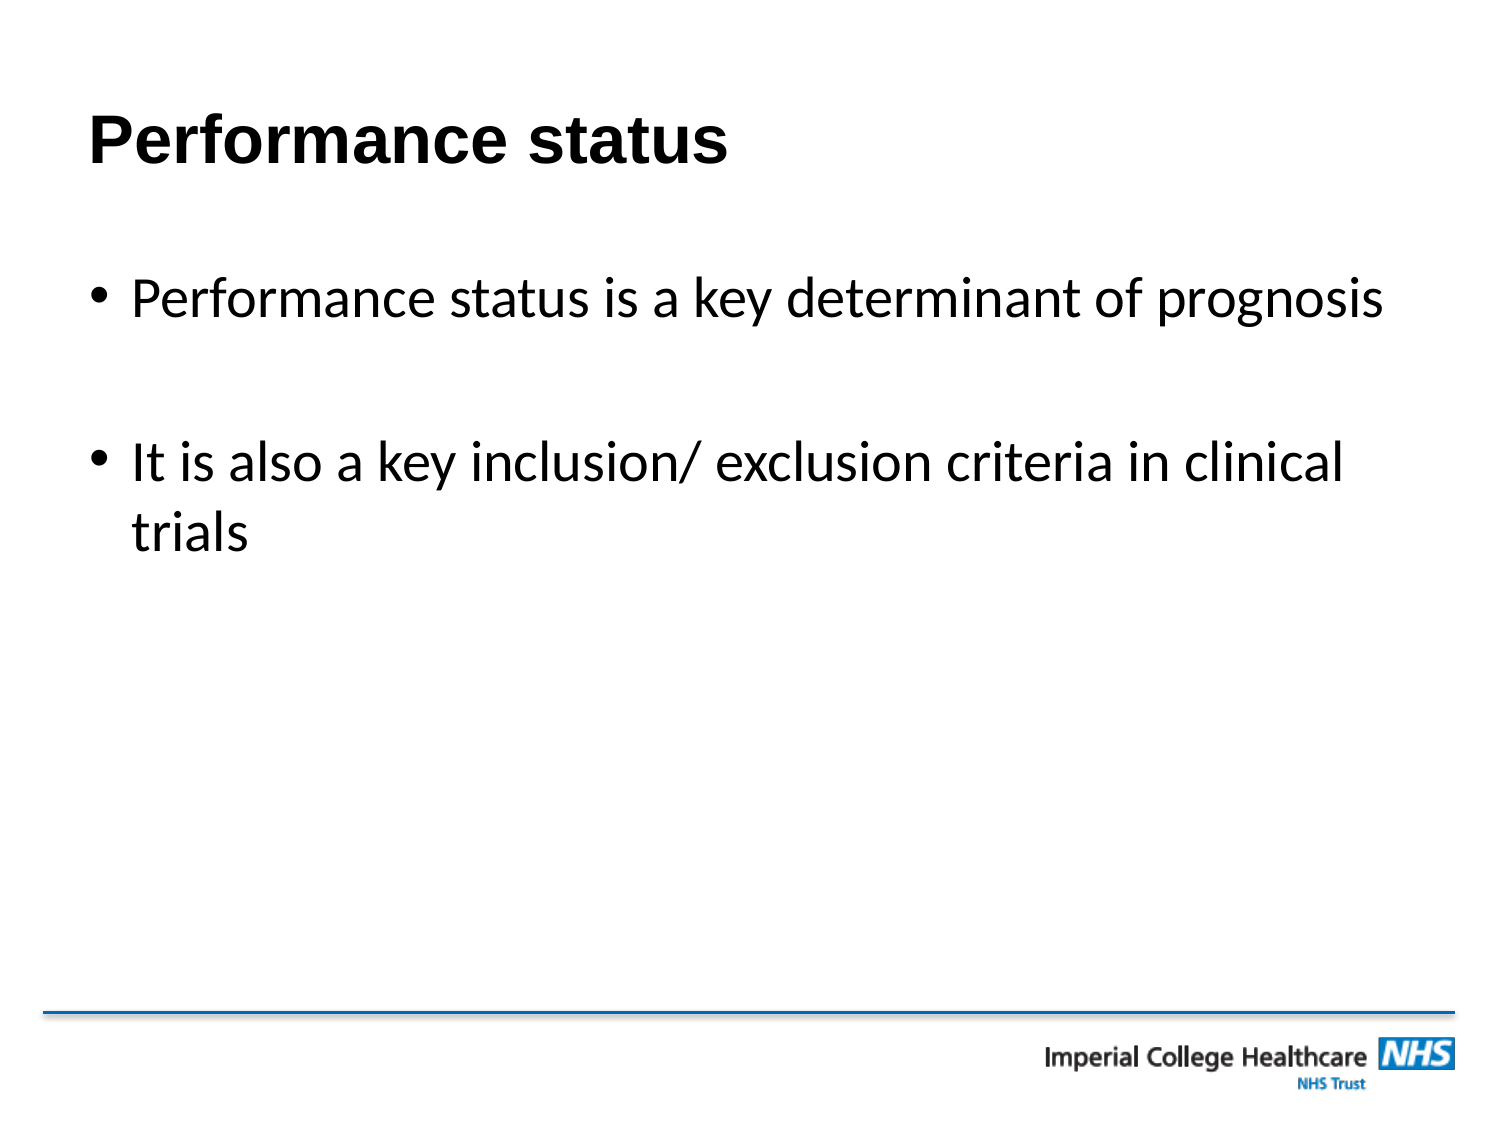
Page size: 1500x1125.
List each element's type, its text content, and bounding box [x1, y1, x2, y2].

list Performance status is a key determinant of prognosis It is also a key inclusion/ exclusion criteria in clinical trials [75, 252, 1425, 938]
title Performance status [73, 87, 1424, 275]
